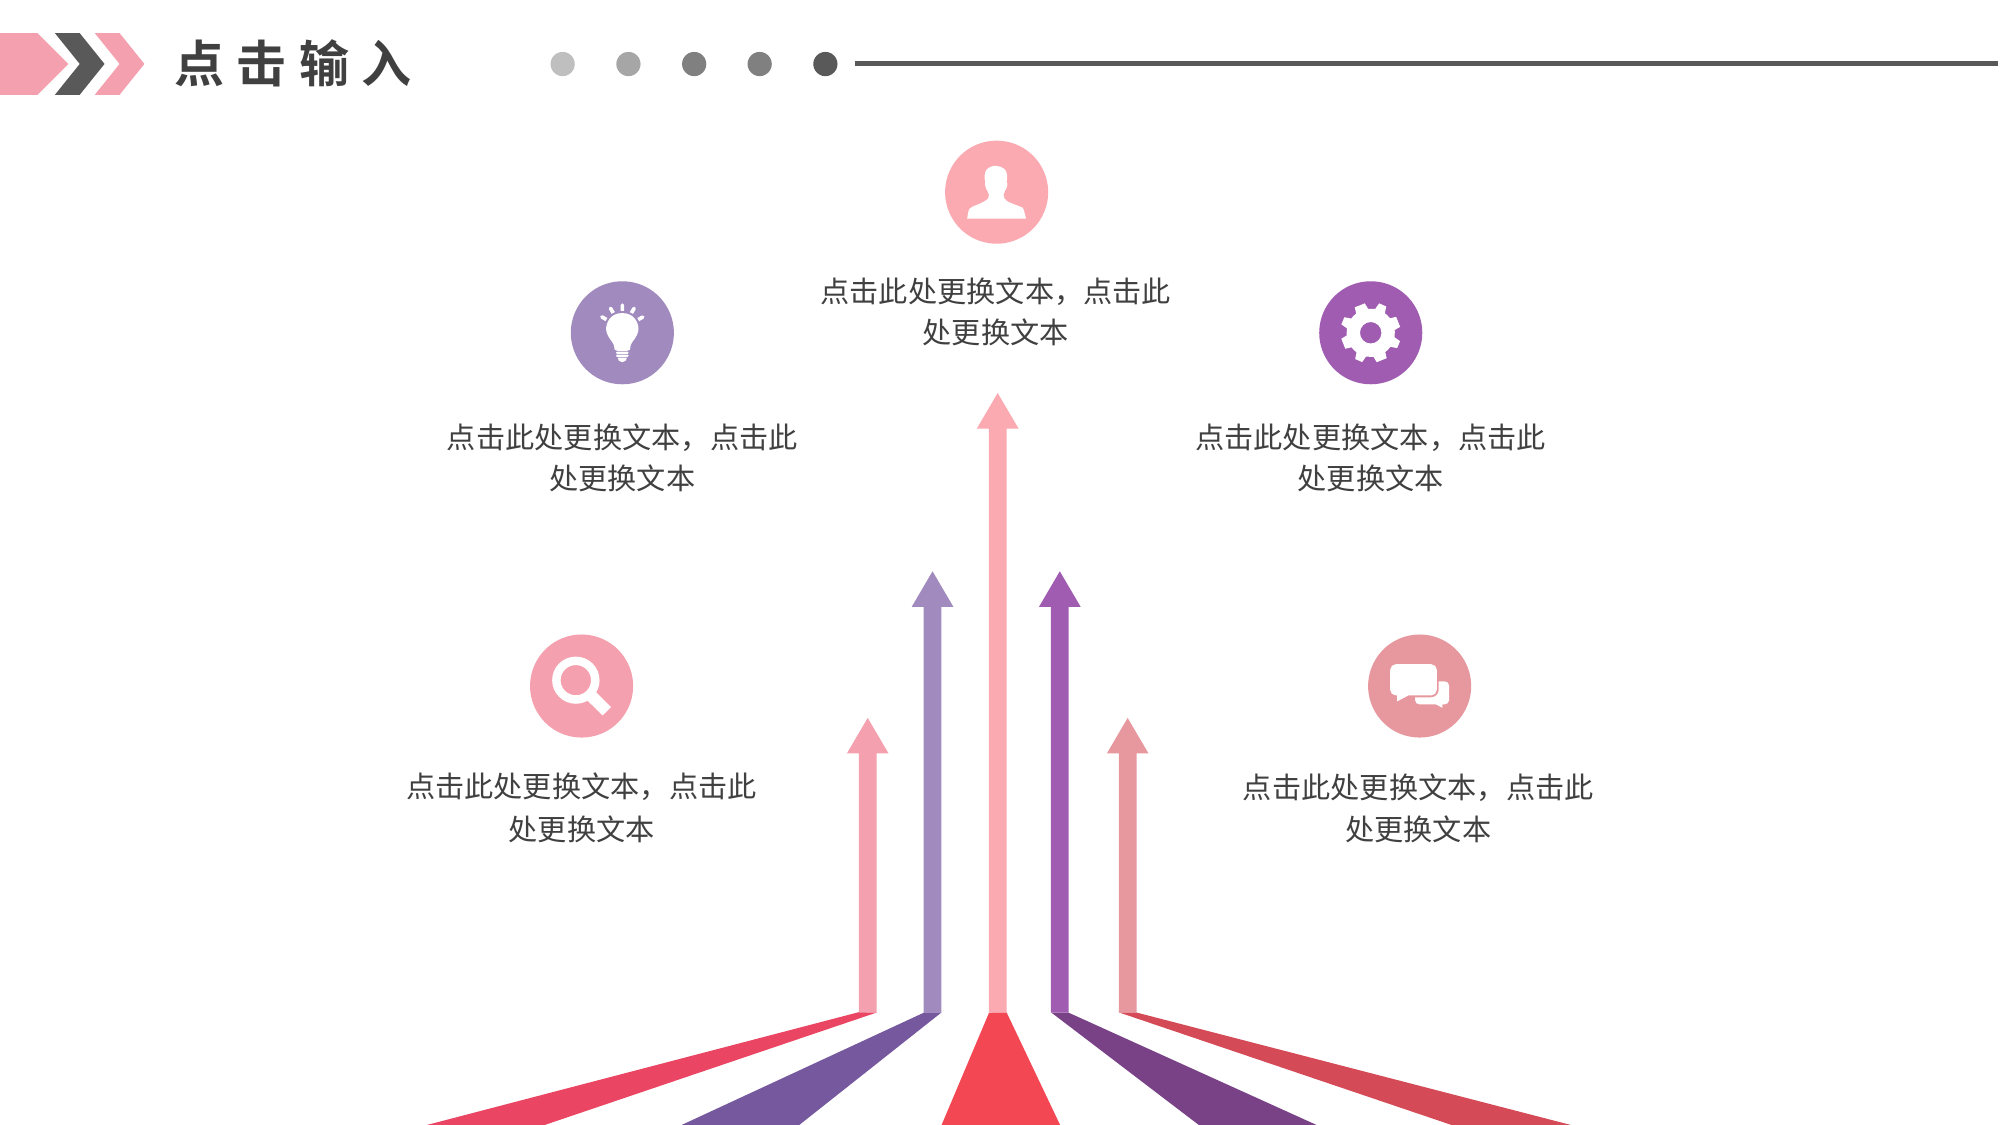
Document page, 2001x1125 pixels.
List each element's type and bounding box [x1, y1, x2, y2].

text_box [0, 25, 1999, 102]
text_box [397, 140, 1603, 1125]
